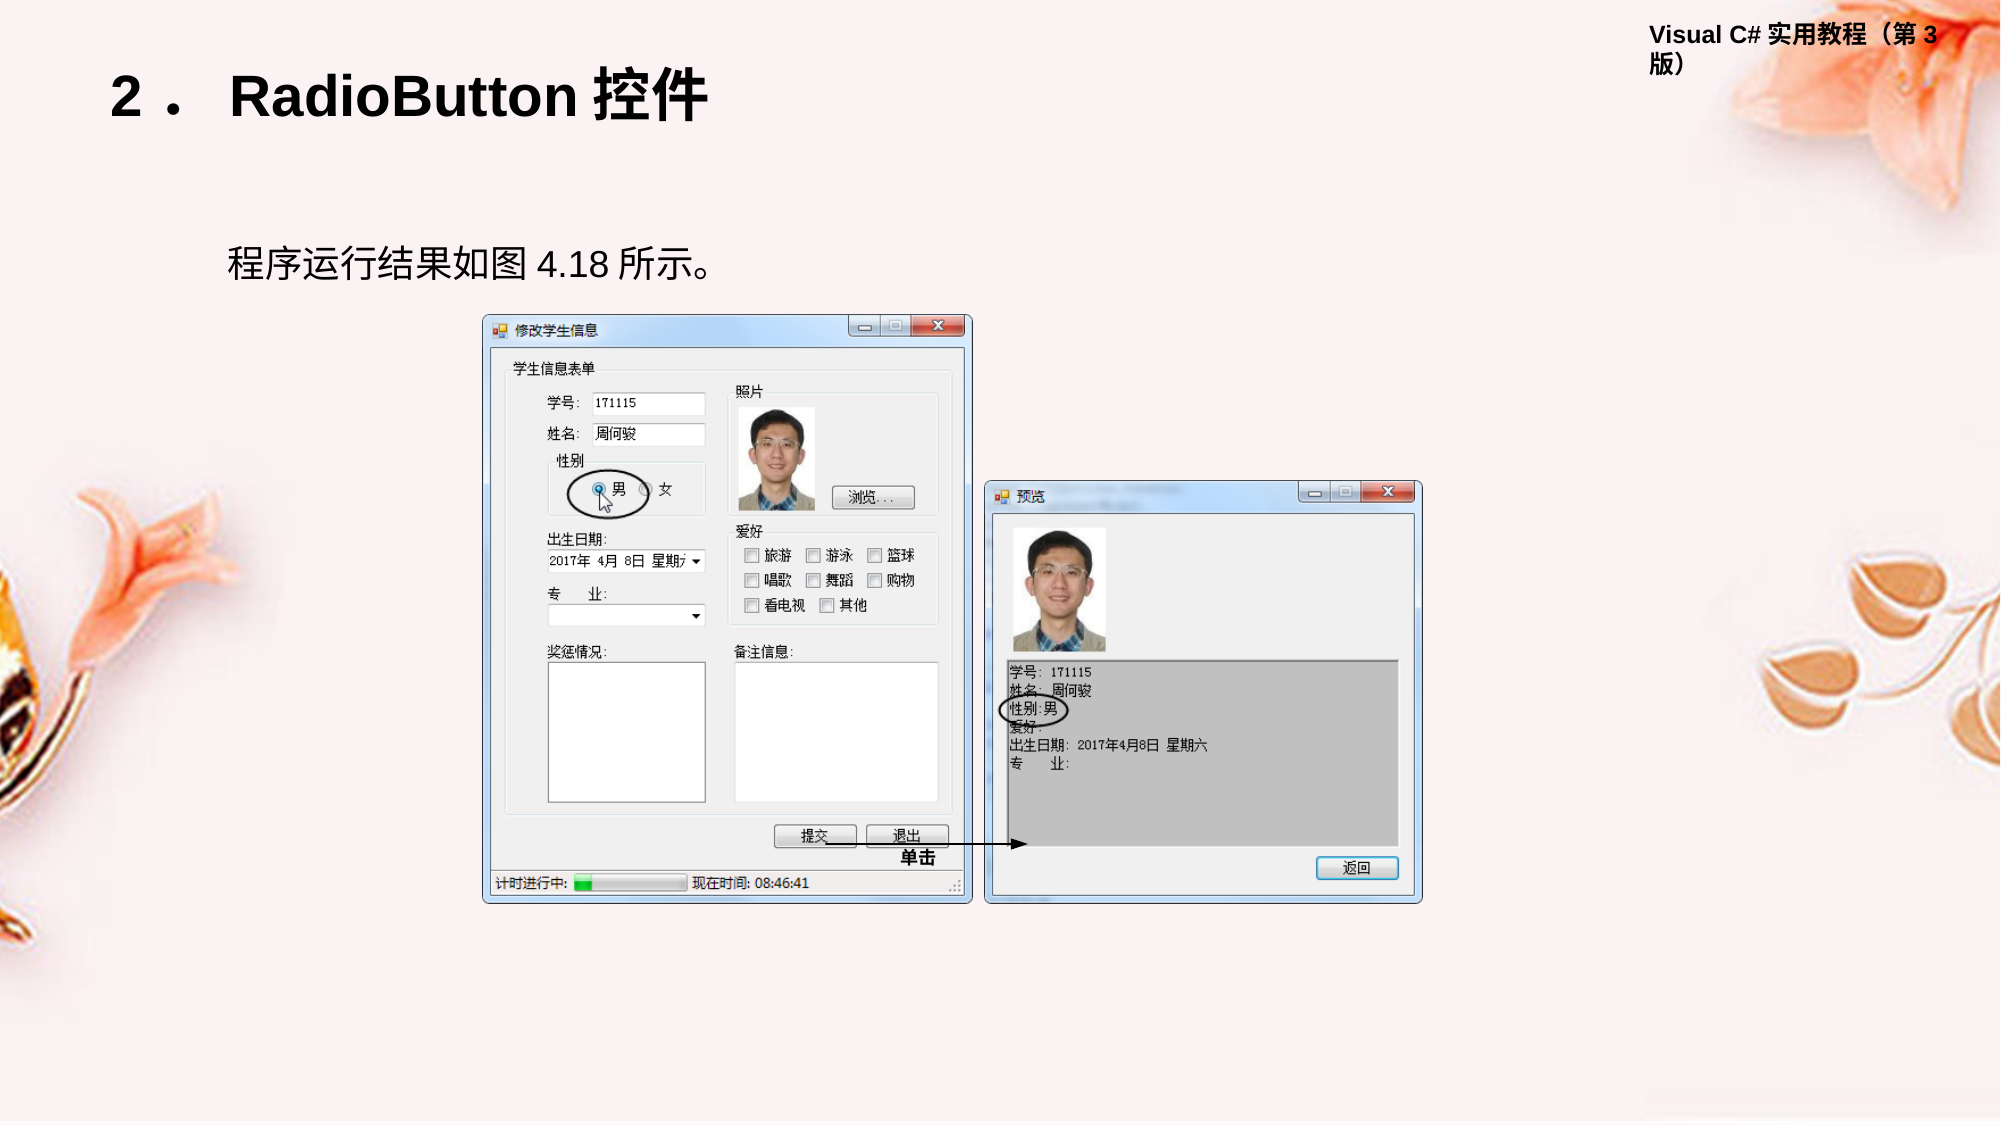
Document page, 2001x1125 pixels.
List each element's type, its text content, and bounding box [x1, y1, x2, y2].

text_box 程序运行结果如图4.18所示。 [213, 232, 746, 292]
picture [0, 0, 2001, 1125]
text_box 2．RadioButton控件 [96, 58, 1047, 136]
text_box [479, 312, 1425, 907]
